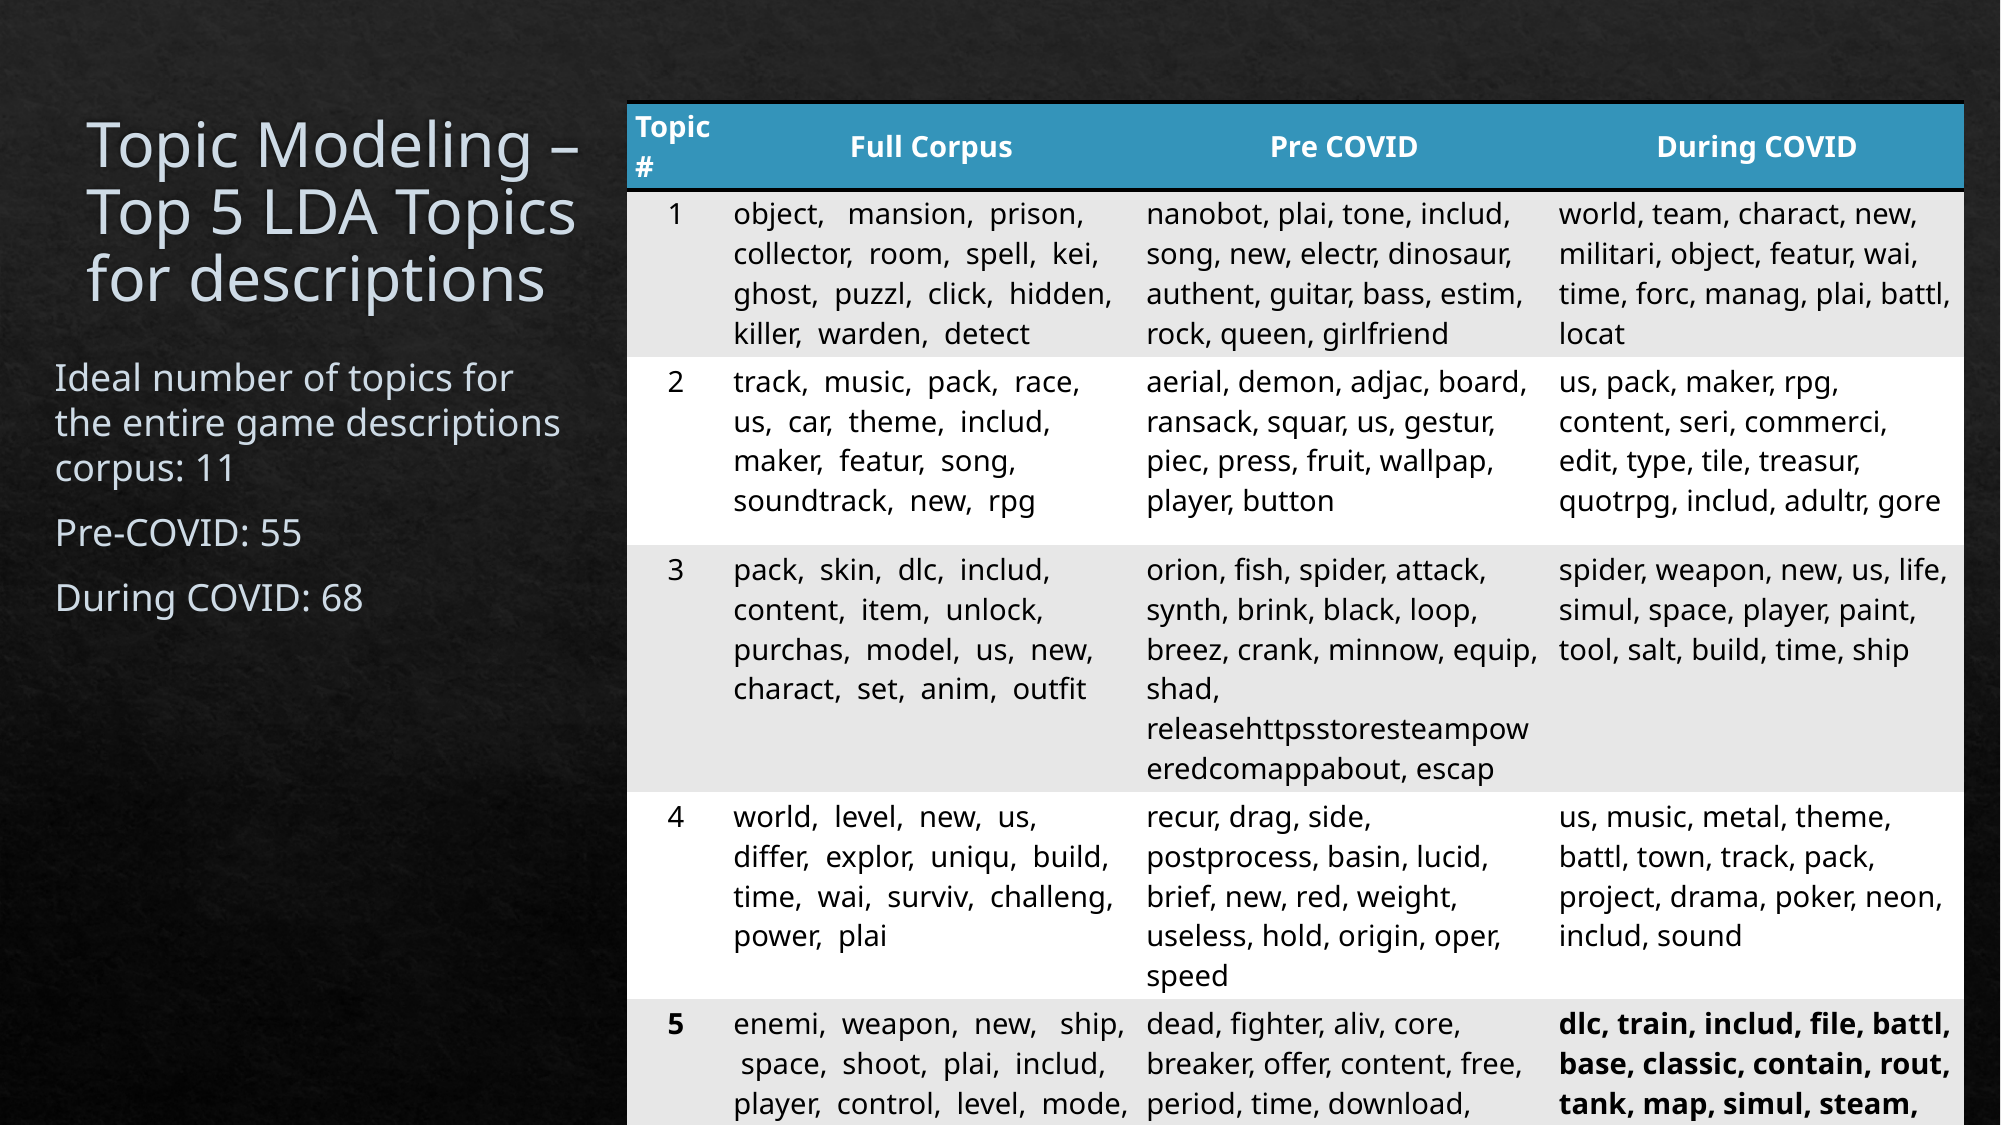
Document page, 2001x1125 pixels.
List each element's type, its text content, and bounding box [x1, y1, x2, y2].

table_cell pack, skin, dlc, includ, content, item, unlock, purchas, model, us, new, charact, set, anim, outfit [725, 545, 1138, 792]
table_header Full Corpus [725, 104, 1138, 188]
text_box Ideal number of topics for the entire game descriptions corpus: 11 Pre-COVID: 55 During COVID: 68 [39, 346, 591, 929]
table_cell 1 [627, 192, 725, 357]
table_cell 2 [627, 357, 725, 545]
table_cell object, mansion, prison, collector, room, spell, kei, ghost, puzzl, click, hidden, killer, warden, detect [725, 192, 1138, 357]
table_cell us, pack, maker, rpg, content, seri, commerci, edit, type, tile, treasur, quotrpg, includ, adultr, gore [1551, 357, 1964, 545]
table_cell recur, drag, side, postprocess, basin, lucid, brief, new, red, weight, useless, hold, origin, oper, speed [1138, 792, 1551, 999]
table_cell nanobot, plai, tone, includ, song, new, electr, dinosaur, authent, guitar, bass, estim, rock, queen, girlfriend [1138, 192, 1551, 357]
table_cell enemi, weapon, new, ship, space, shoot, plai, includ, player, control, level, mode, gun, mission [725, 999, 1138, 1125]
table_header Pre COVID [1138, 104, 1551, 188]
table_header Topic # [627, 104, 725, 188]
table_cell 3 [627, 545, 725, 792]
title Topic Modeling – Top 5 LDA Topics for descriptions [71, 101, 627, 327]
table_cell track, music, pack, race, us, car, theme, includ, maker, featur, song, soundtrack, new, rpg [725, 357, 1138, 545]
table_cell spider, weapon, new, us, life, simul, space, player, paint, tool, salt, build, time, ship [1551, 545, 1964, 792]
table_cell orion, fish, spider, attack, synth, brink, black, loop, breez, crank, minnow, equip, shad, releasehttpsstoresteampoweredcomappabout, escap [1138, 545, 1551, 792]
table_cell 4 [627, 792, 725, 999]
table_cell aerial, demon, adjac, board, ransack, squar, us, gestur, piec, press, fruit, wallpap, player, button [1138, 357, 1551, 545]
table_cell dlc, train, includ, file, battl, base, classic, contain, rout, tank, map, simul, steam, enemi [1551, 999, 1964, 1125]
table_cell 5 [627, 999, 725, 1125]
table_cell dead, fighter, aliv, core, breaker, offer, content, free, period, time, download, limit, note, us [1138, 999, 1551, 1125]
table_cell world, level, new, us, differ, explor, uniqu, build, time, wai, surviv, challeng, power, plai [725, 792, 1138, 999]
table_header During COVID [1551, 104, 1964, 188]
table_cell us, music, metal, theme, battl, town, track, pack, project, drama, poker, neon, includ, sound [1551, 792, 1964, 999]
table_cell world, team, charact, new, militari, object, featur, wai, time, forc, manag, plai, battl, locat [1551, 192, 1964, 357]
text_box [0, 0, 2000, 1125]
